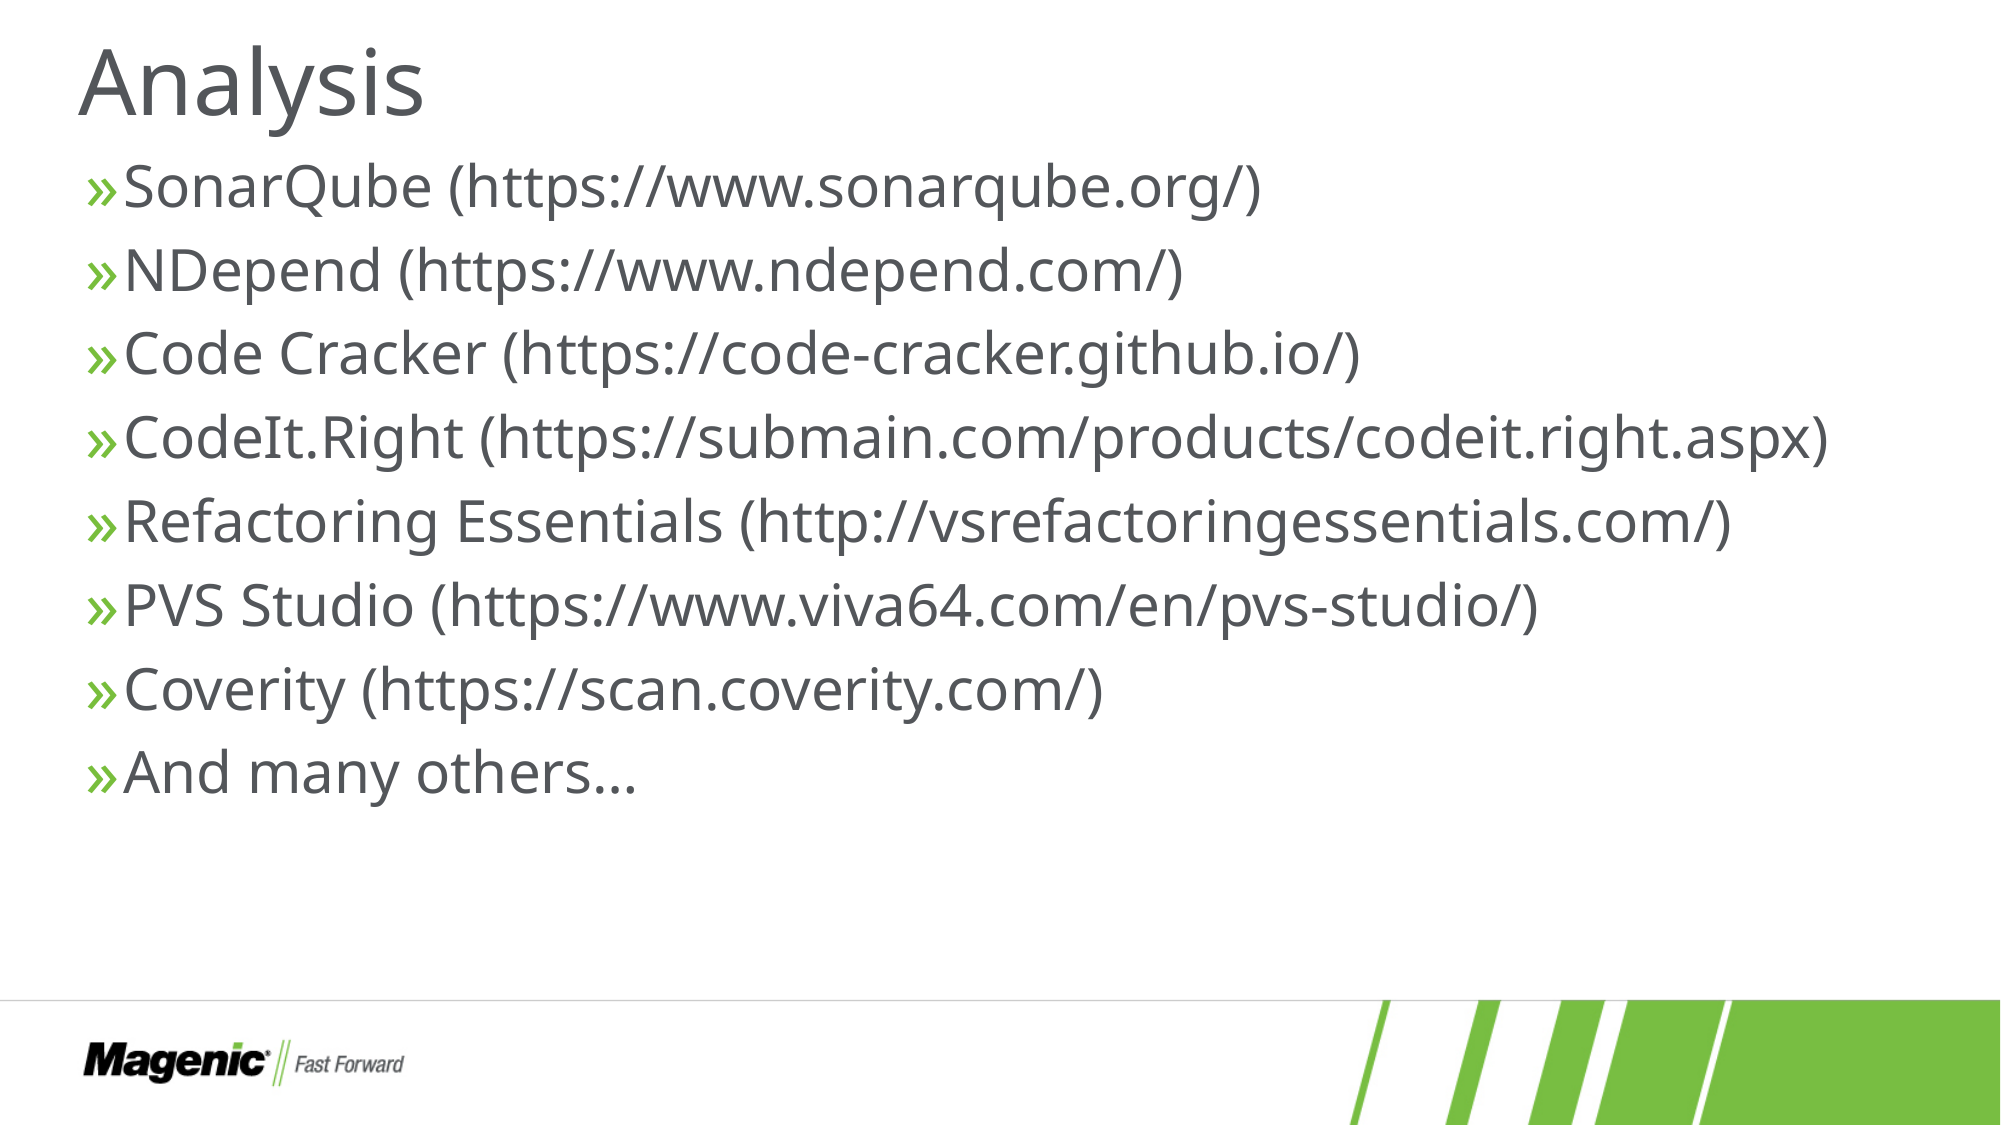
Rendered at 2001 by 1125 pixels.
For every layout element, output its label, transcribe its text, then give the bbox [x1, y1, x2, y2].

picture [0, 0, 2001, 1125]
title Analysis [63, 41, 1938, 131]
list SonarQube (https://www.sonarqube.org/) NDepend (https://www.ndepend.com/) Code Cracker (https://code-cracker.github.io/) CodeIt.Right (https://submain.com/products/codeit.right.aspx) Refactoring Essentials (http://vsrefactoringessentials.com/) PVS Studio (https://www.viva64.com/en/pvs-studio/) Coverity (https://scan.coverity.com/) And many others… [70, 149, 1946, 939]
